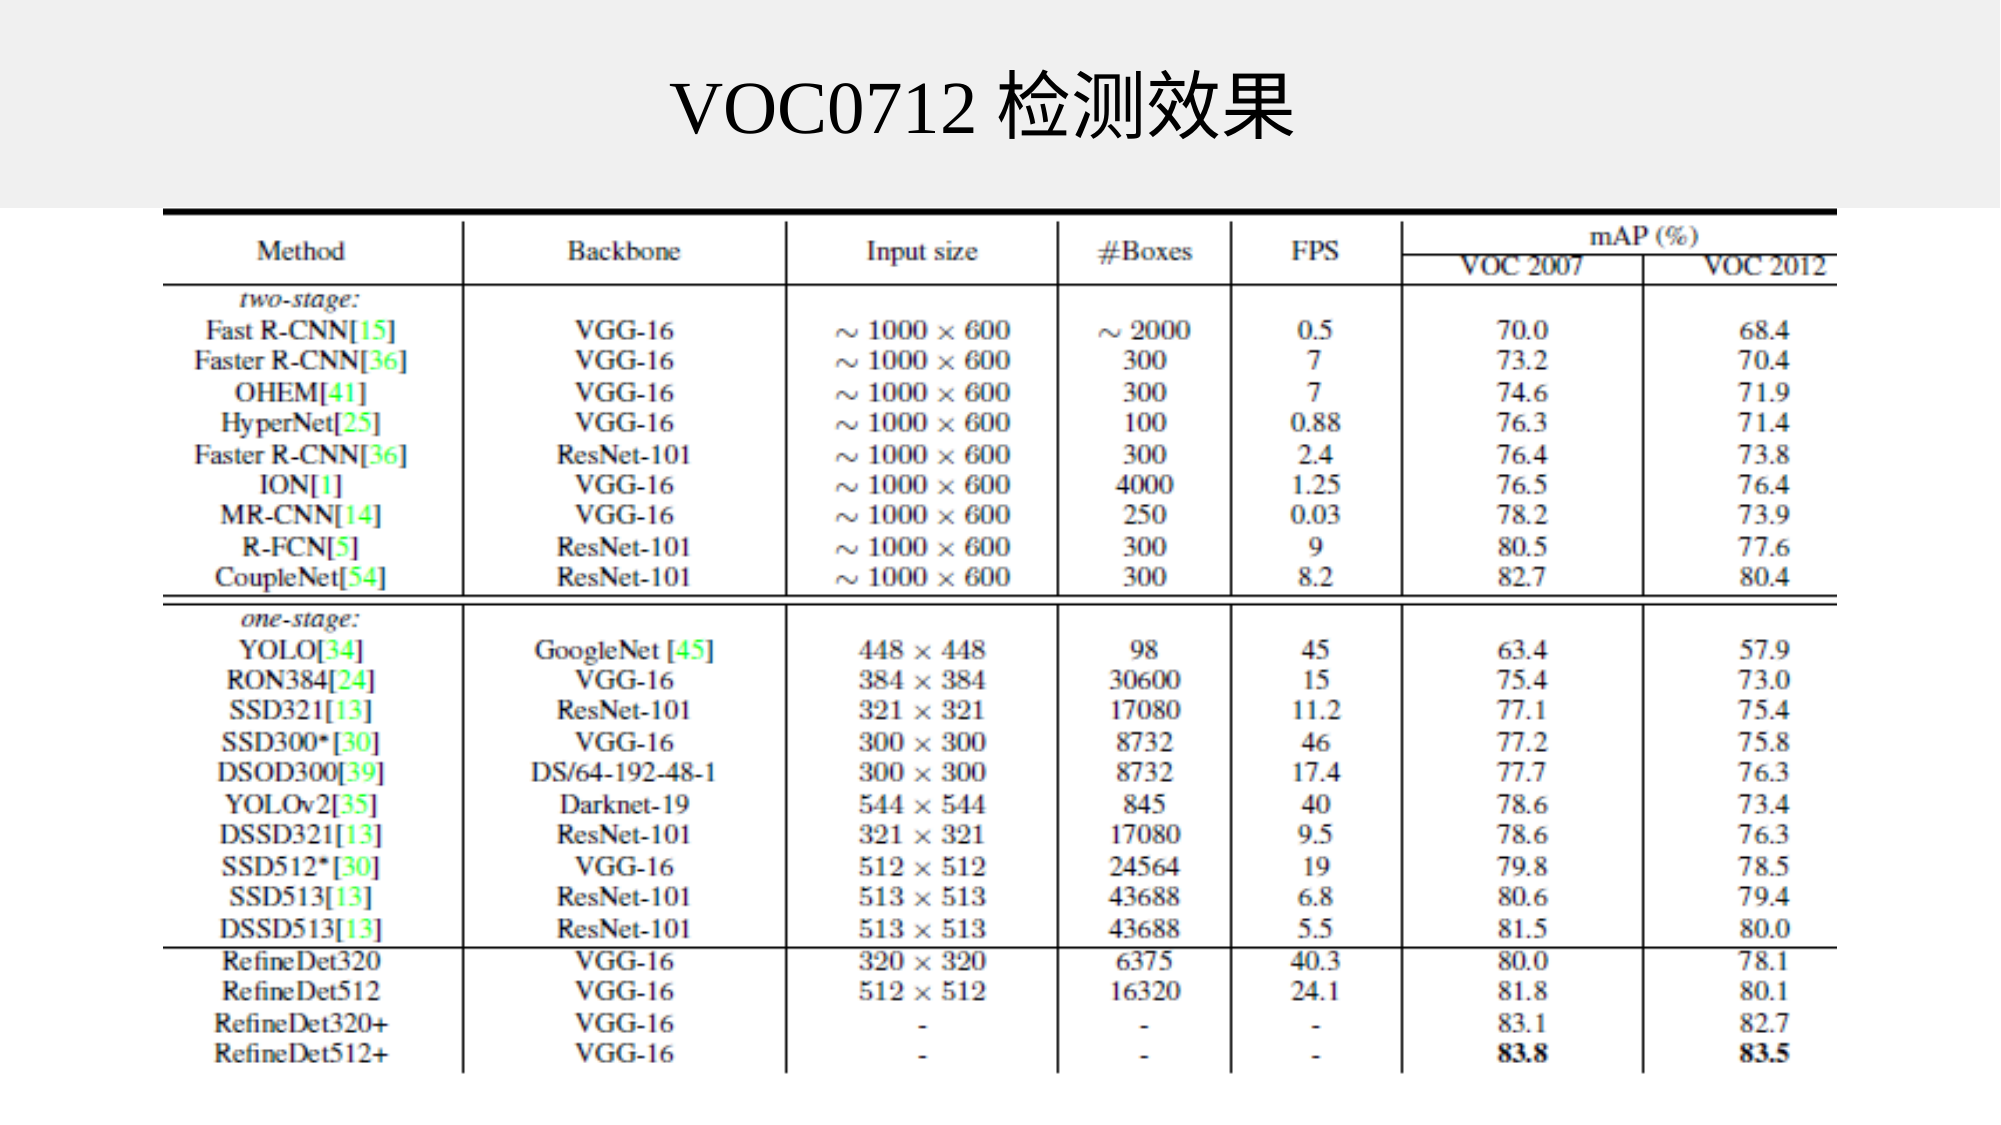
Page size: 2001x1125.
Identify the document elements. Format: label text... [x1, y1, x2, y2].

text_box VOC0712检测效果 [654, 50, 1587, 156]
text_box [0, 0, 2000, 209]
picture [163, 207, 1837, 1078]
